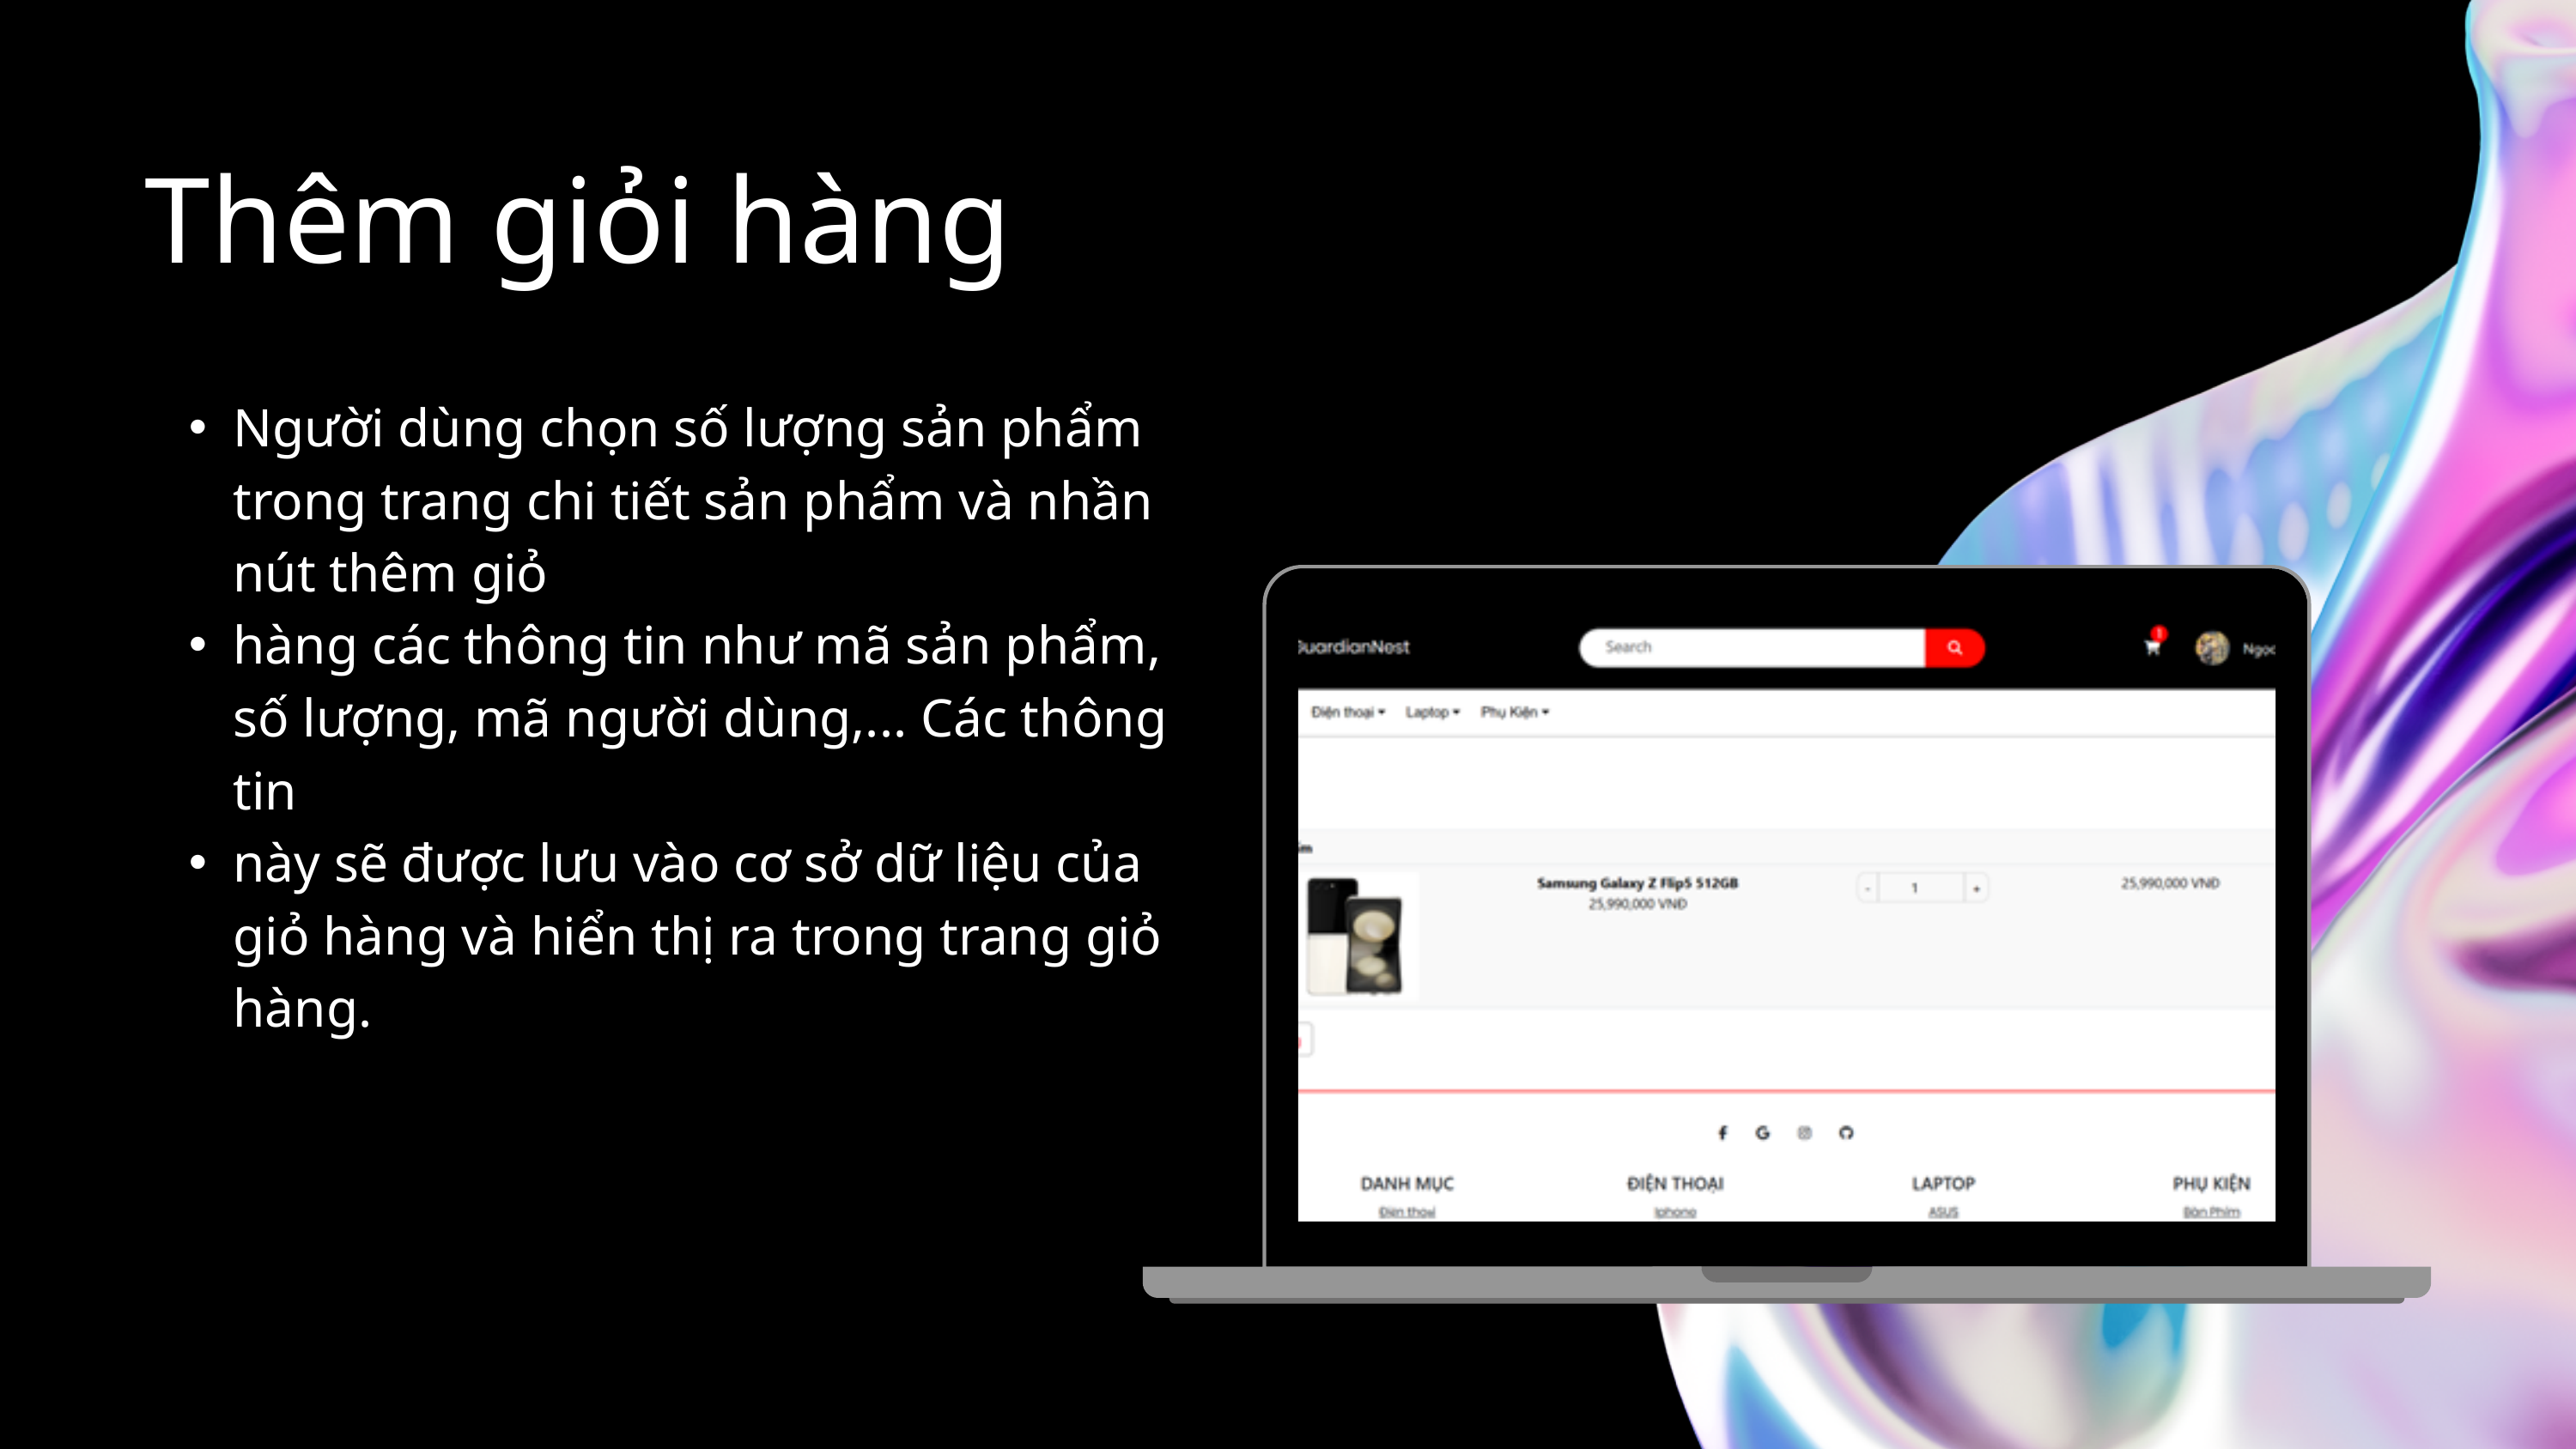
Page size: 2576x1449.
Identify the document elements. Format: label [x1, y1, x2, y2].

text_box [144, 144, 1194, 1104]
text_box [1142, 564, 2432, 1304]
text_box [1649, 0, 2576, 1449]
